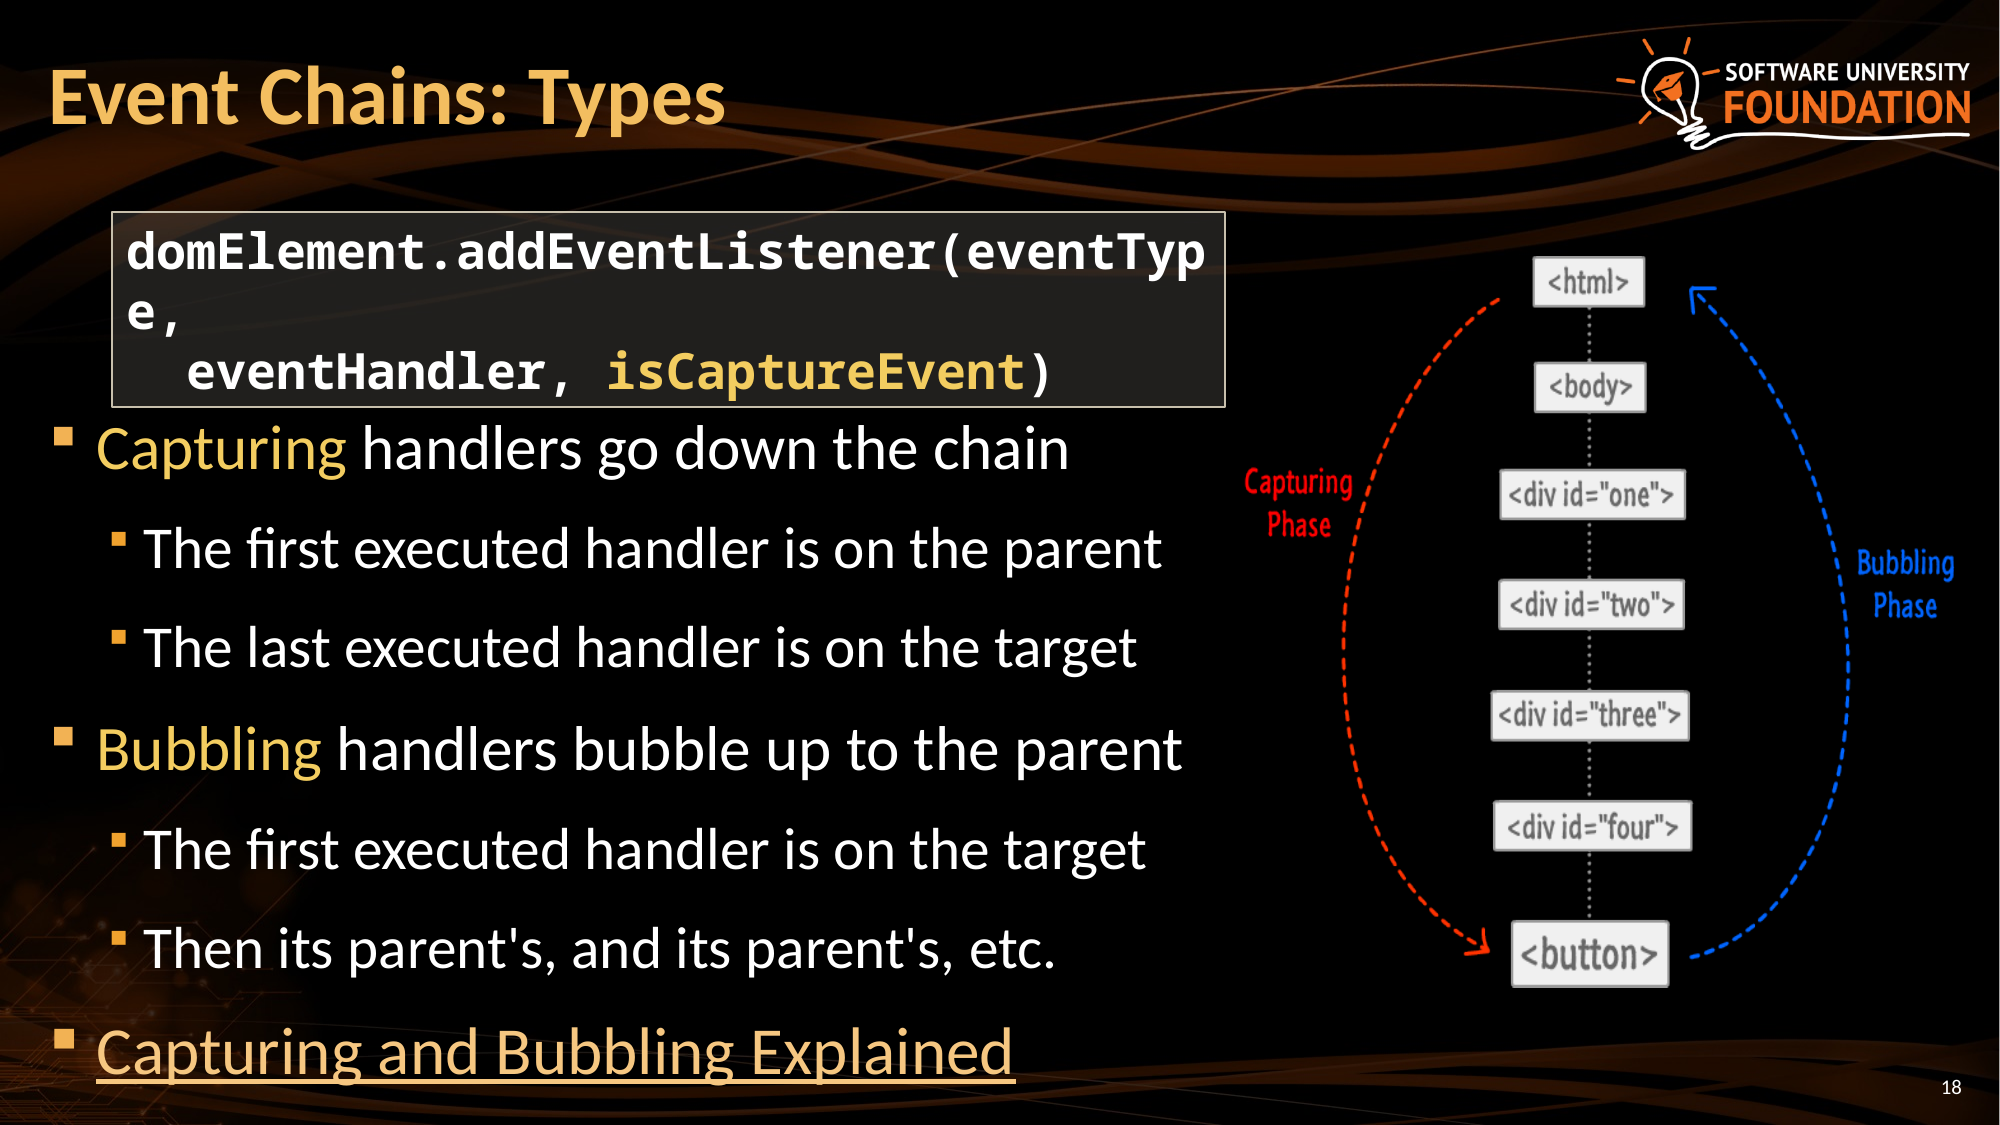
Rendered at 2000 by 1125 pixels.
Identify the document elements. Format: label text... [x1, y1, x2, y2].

picture [0, 0, 2000, 1125]
text_box domElement.addEventListener(eventType, eventHandler, isCaptureEvent) [111, 212, 1225, 408]
list Capturing handlers go down the chain The first executed handler is on the parent The last executed handler is on the target Bubbling handlers bubble up to the parent The first executed handler is on the target Then its parent's, and its parent's, etc. Capturing and Bubbling Explained [31, 193, 1968, 1103]
title Event Chains: Types [30, 6, 1602, 189]
slide_number 18 [1897, 1070, 1968, 1103]
